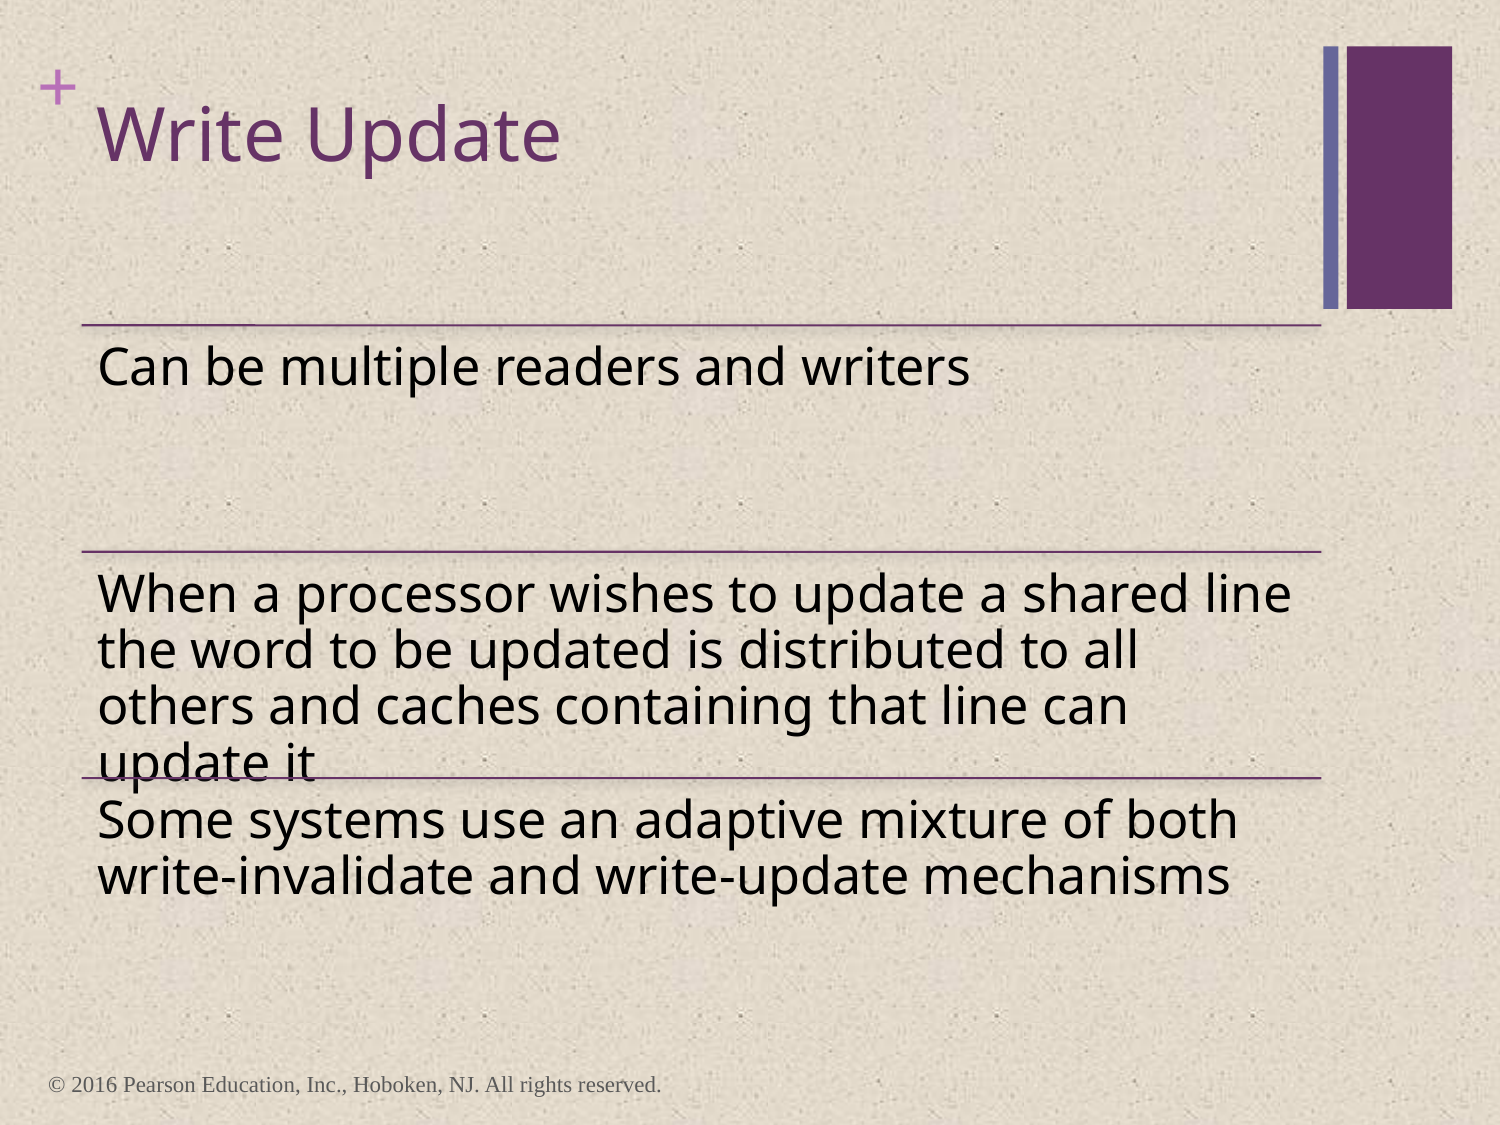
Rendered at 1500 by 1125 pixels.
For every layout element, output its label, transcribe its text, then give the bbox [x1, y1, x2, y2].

footer © 2016 Pearson Education, Inc., Hoboken, NJ. All rights reserved. [33, 1053, 1038, 1114]
title Write Update [81, 79, 1322, 263]
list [81, 324, 1322, 1006]
picture [0, 0, 1500, 1125]
